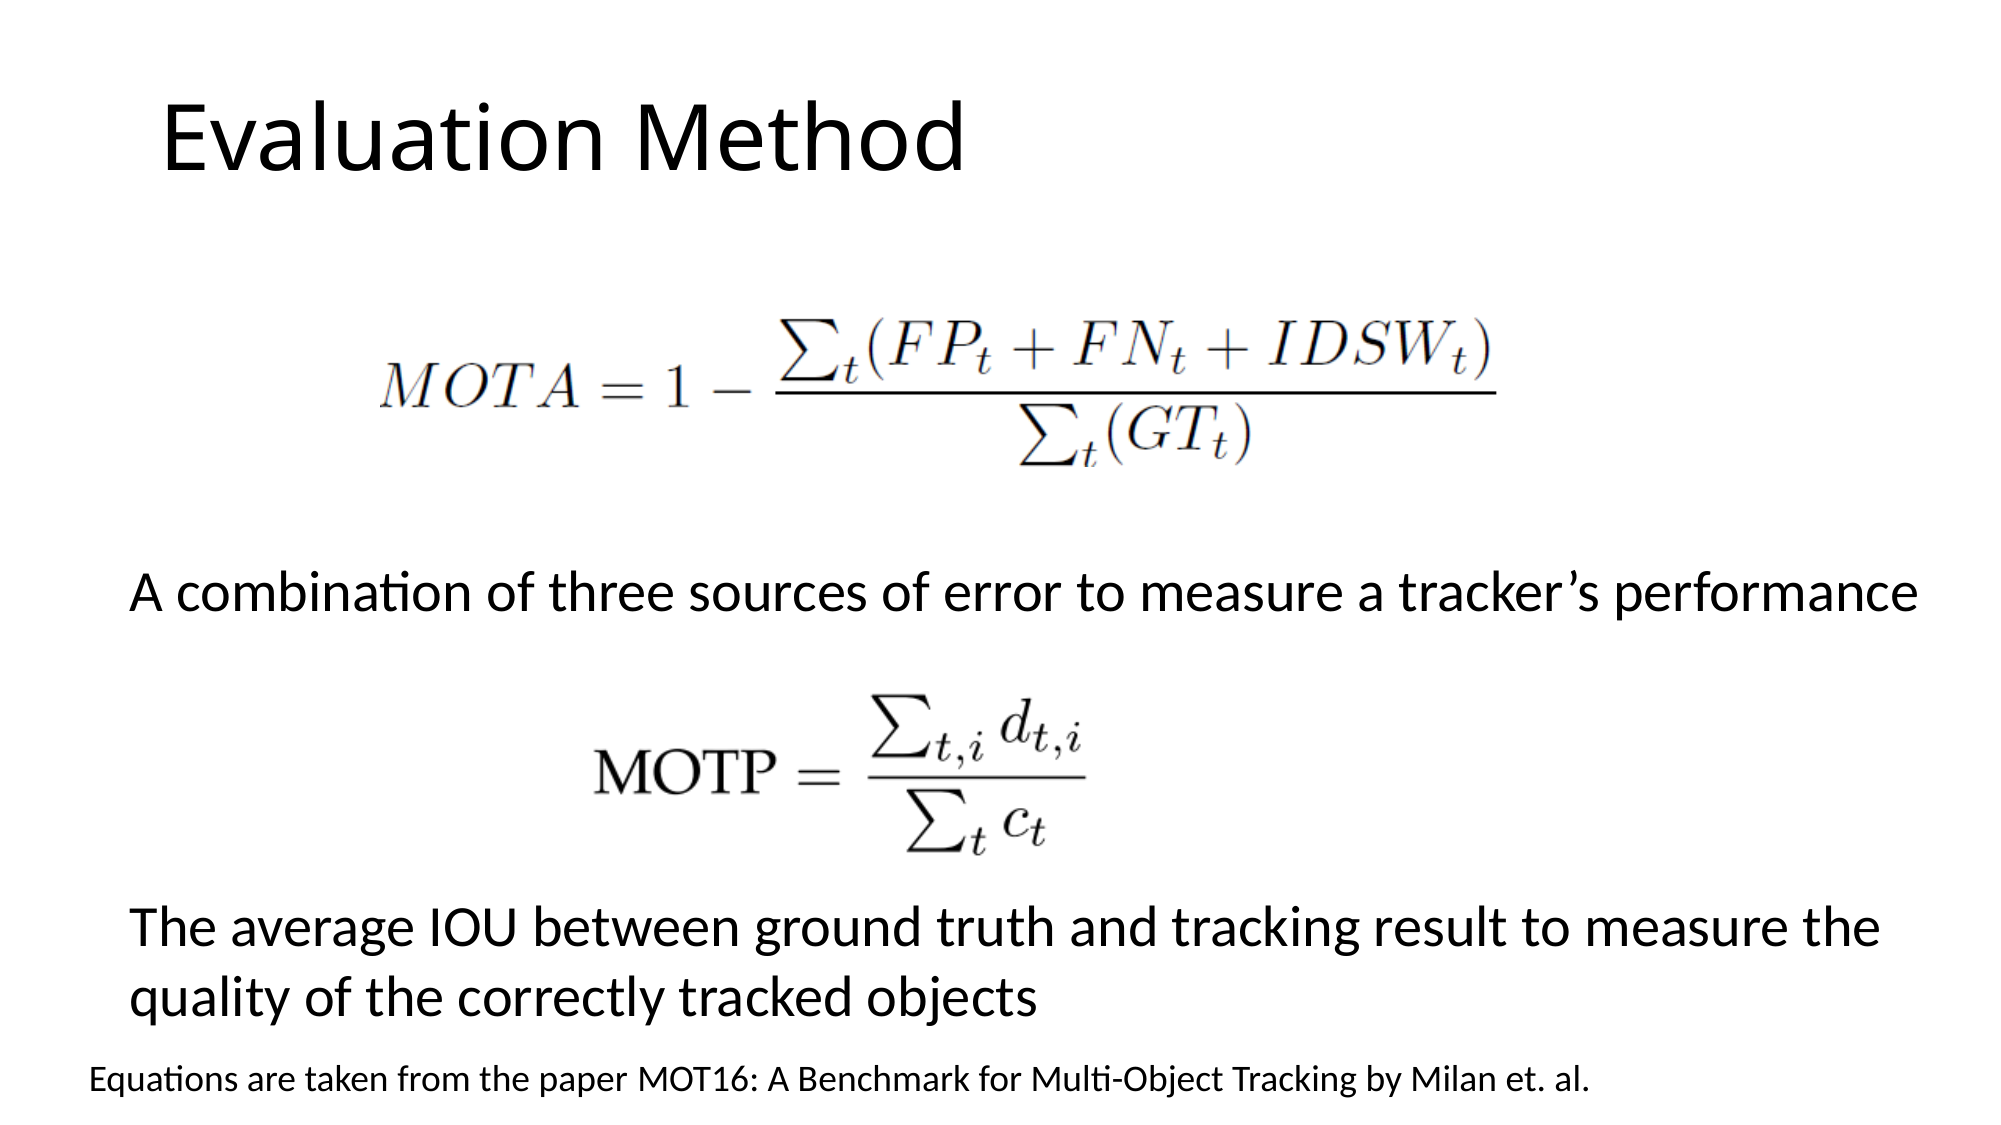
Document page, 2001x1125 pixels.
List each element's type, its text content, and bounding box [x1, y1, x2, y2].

text_box The average IOU between ground truth and tracking result to measure the quality of the correctly tracked objects [114, 881, 1899, 1036]
text_box Equations are taken from the paper MOT16: A Benchmark for Multi-Object Tracking by Milan et. al. [73, 1046, 1940, 1107]
picture [572, 677, 1098, 876]
picture [380, 277, 1520, 467]
title Evaluation Method [144, 31, 1870, 250]
text_box A combination of three sources of error to measure a tracker’s performance [114, 546, 2000, 631]
